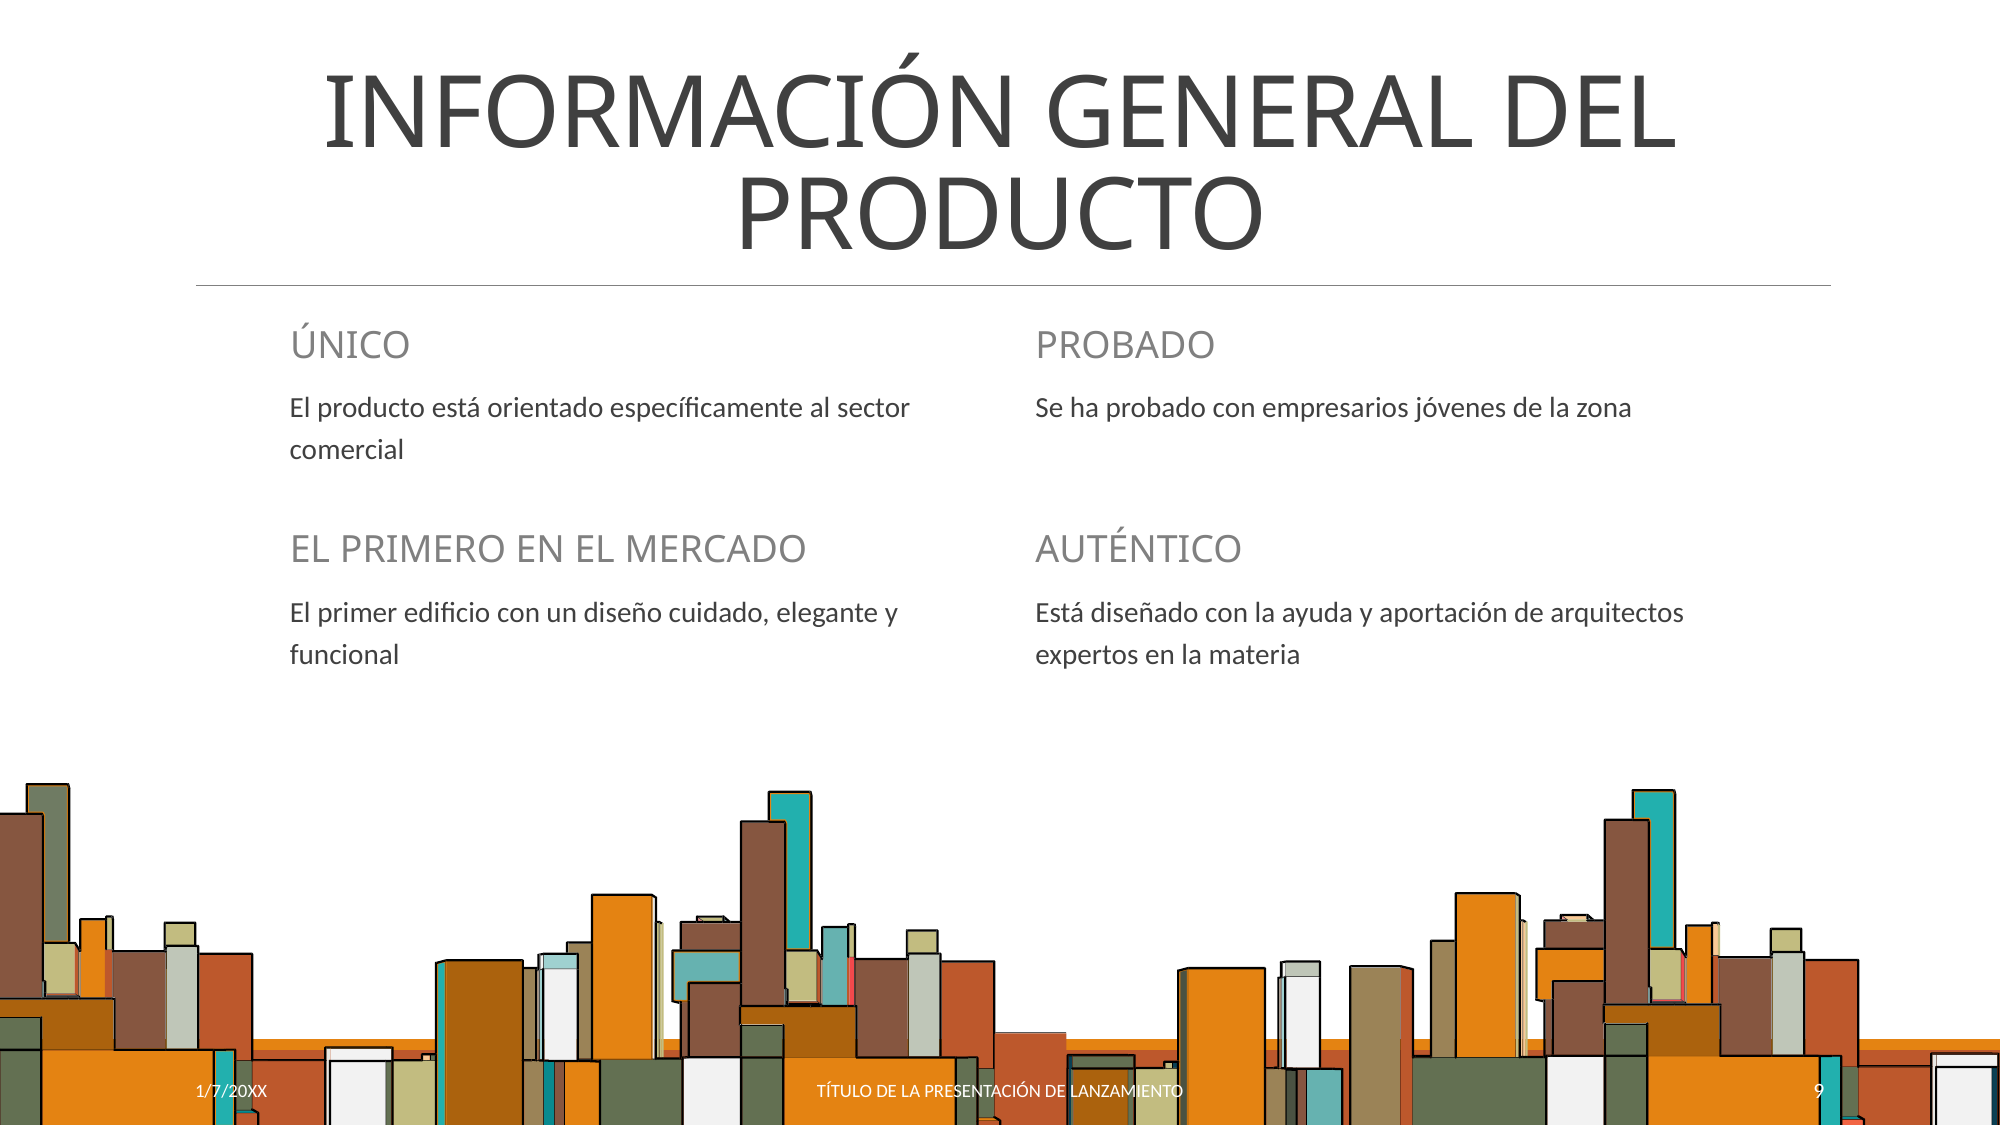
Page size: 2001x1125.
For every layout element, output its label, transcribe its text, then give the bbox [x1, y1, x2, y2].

list Se ha probado con empresarios jóvenes de la zona [1035, 375, 1711, 508]
list ÚNICO [290, 304, 965, 375]
slide_number 9 [1624, 1059, 1840, 1120]
list El primer edificio con un diseño cuidado, elegante y funcional [289, 579, 965, 714]
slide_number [180, 1059, 586, 1120]
title INFORMACIÓN GENERAL DEL PRODUCTO [154, 60, 1847, 278]
list AUTÉNTICO [1035, 508, 1711, 579]
footer Título de la presentación de lanzamiento [604, 1059, 1396, 1120]
list El producto está orientado específicamente al sector comercial [289, 374, 965, 508]
list EL PRIMERO EN EL MERCADO [289, 508, 965, 579]
list PROBADO [1035, 304, 1711, 375]
list Está diseñado con la ayuda y aportación de arquitectos expertos en la materia [1035, 579, 1711, 714]
